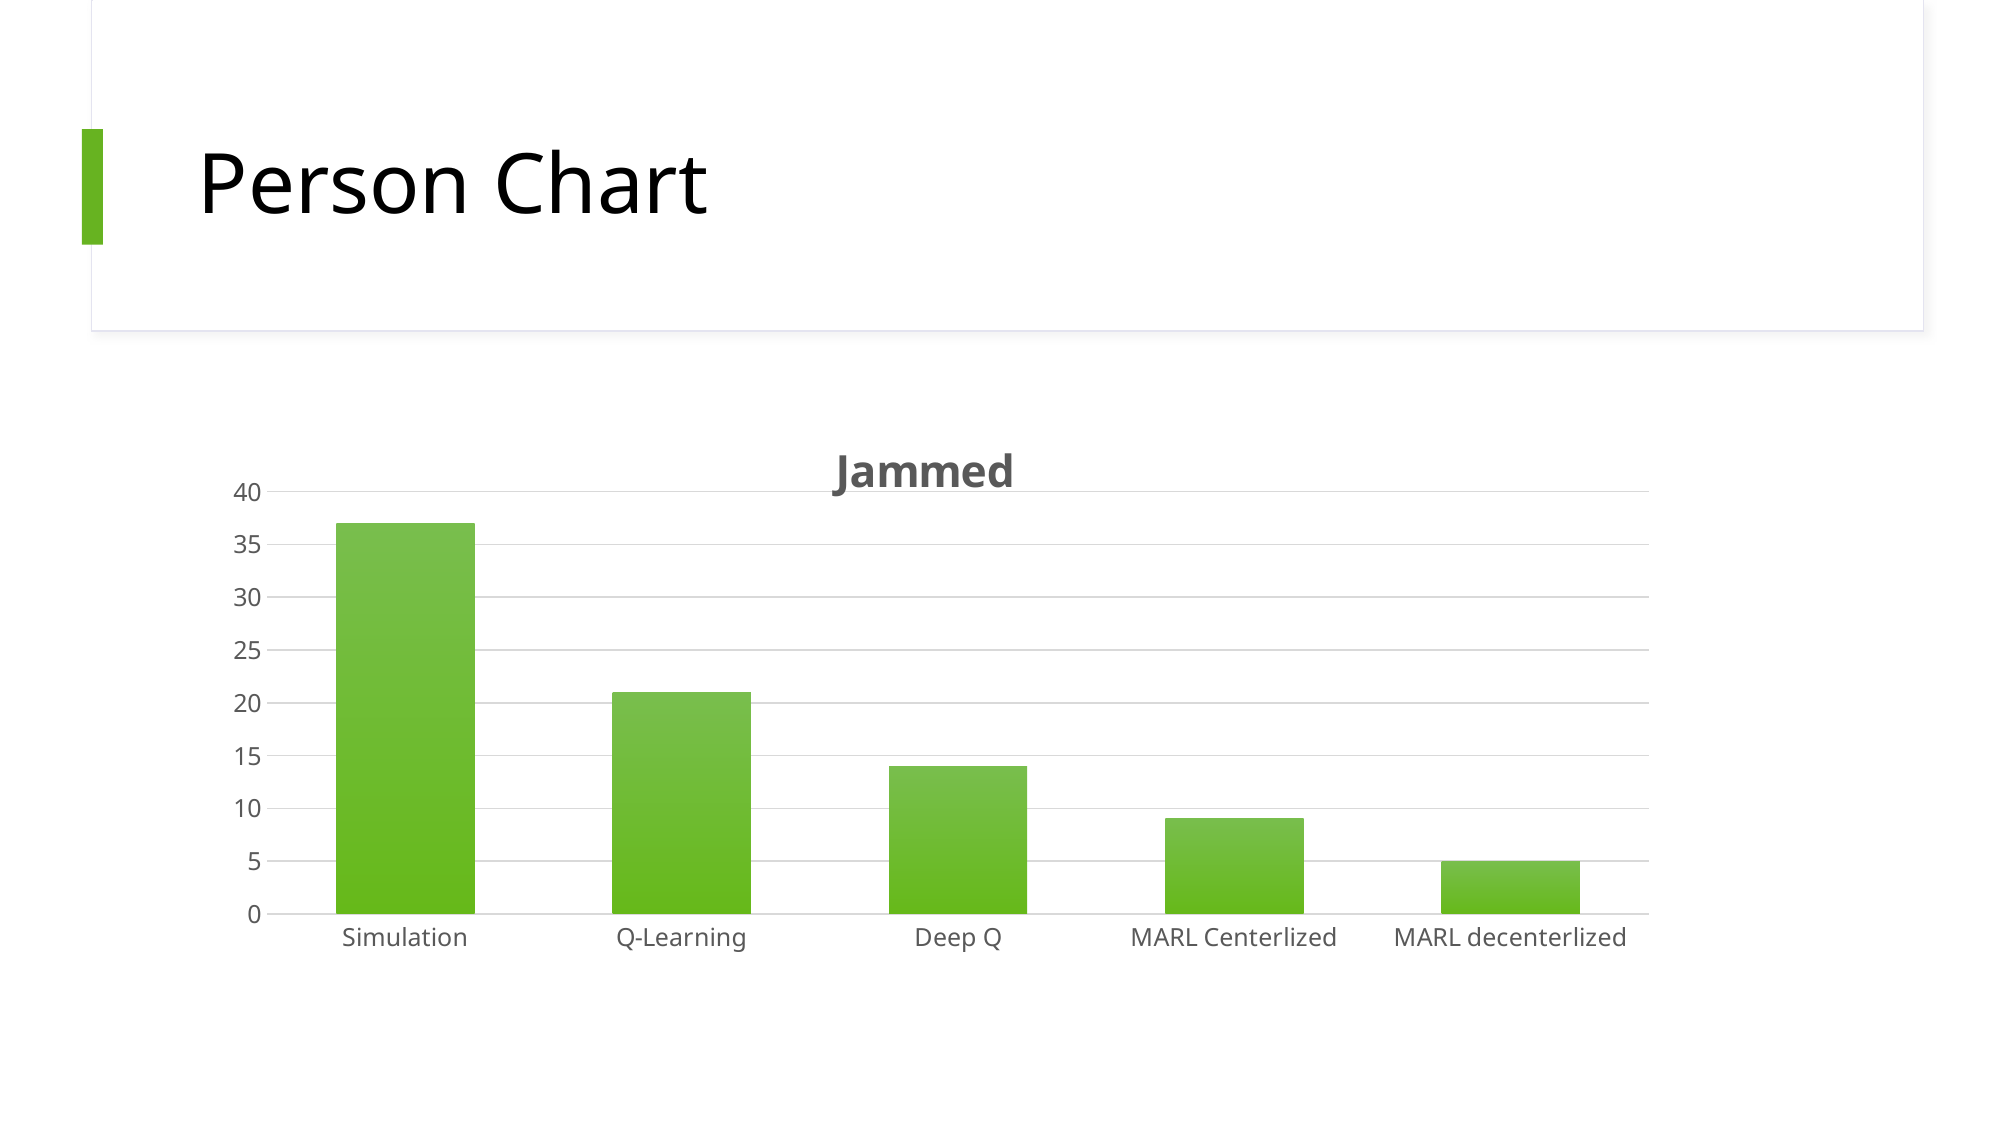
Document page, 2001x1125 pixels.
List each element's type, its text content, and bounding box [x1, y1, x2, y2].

chart [182, 406, 1668, 1035]
title Person Chart [183, 90, 1851, 284]
